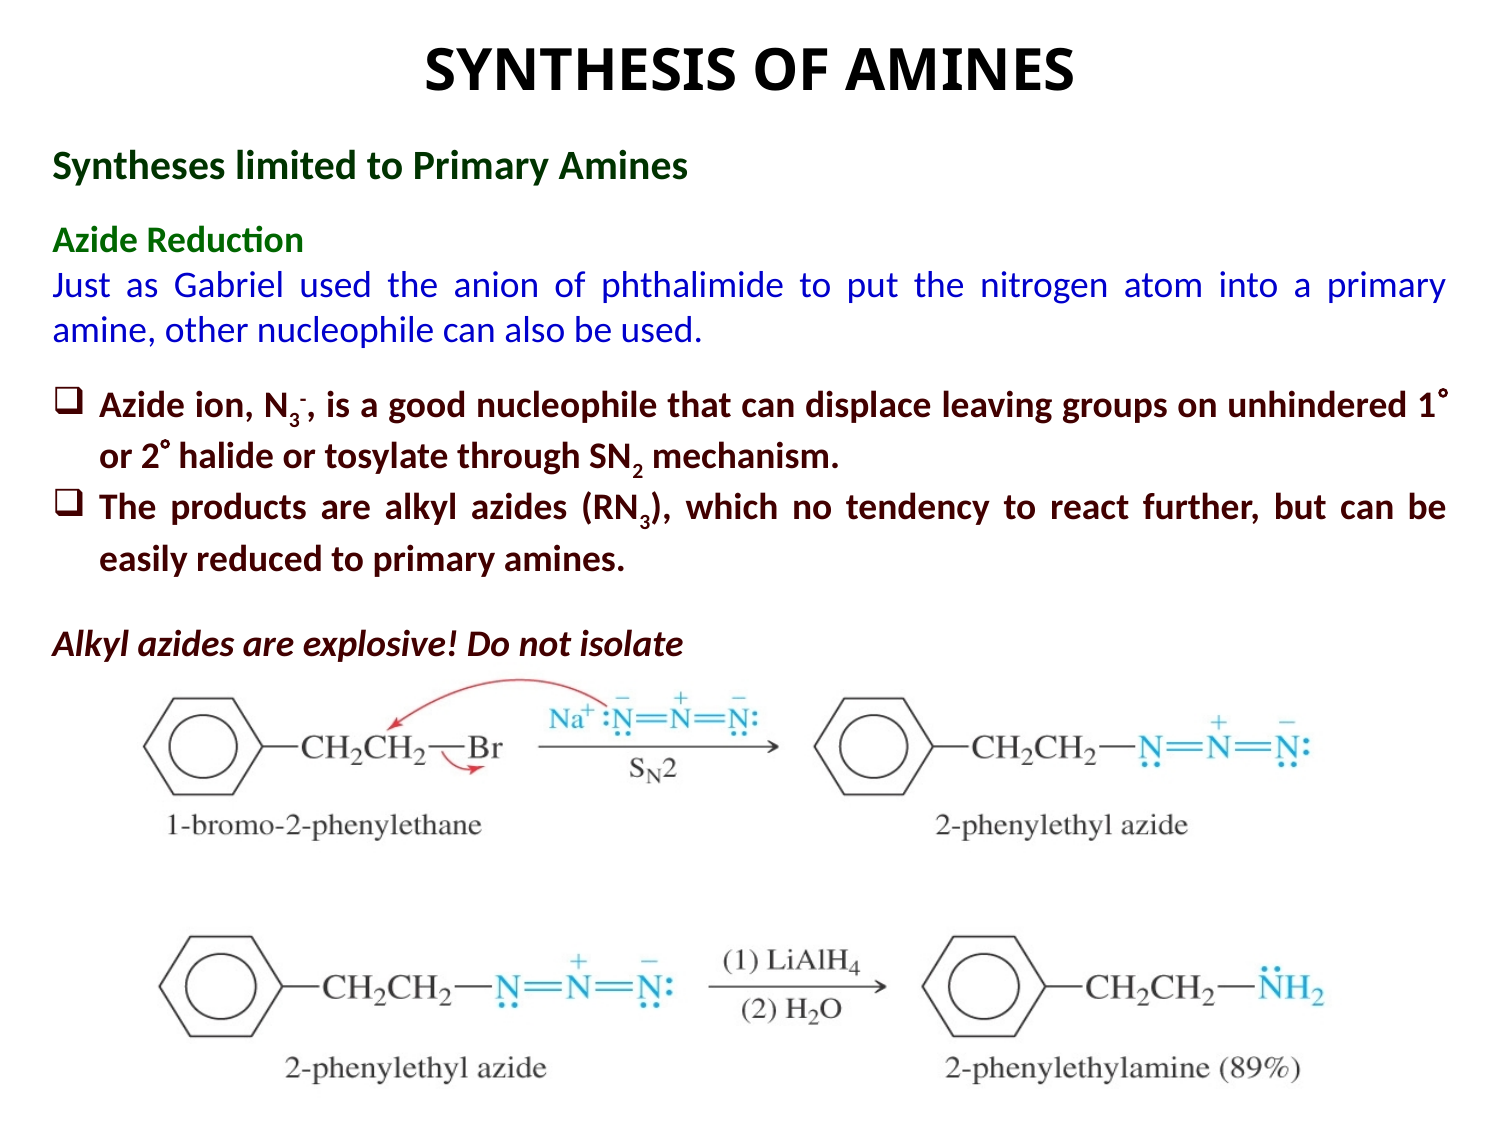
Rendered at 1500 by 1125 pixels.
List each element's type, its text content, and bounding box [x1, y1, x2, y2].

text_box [136, 662, 1375, 1101]
text_box SYNTHESIS OF AMINES Syntheses limited to Primary Amines Azide Reduction Just as Gabriel used the anion of phthalimide to put the nitrogen atom into a primary amine, other nucleophile can also be used. Azide ion, N3-, is a good nucleophile that can displace leaving groups on unhindered 1 or 2 halide or tosylate through SN2 mechanism. The products are alkyl azides (RN3), which no tendency to react further, but can be easily reduced to primary amines. Alkyl azides are explosive! Do not isolate [37, 24, 1463, 671]
